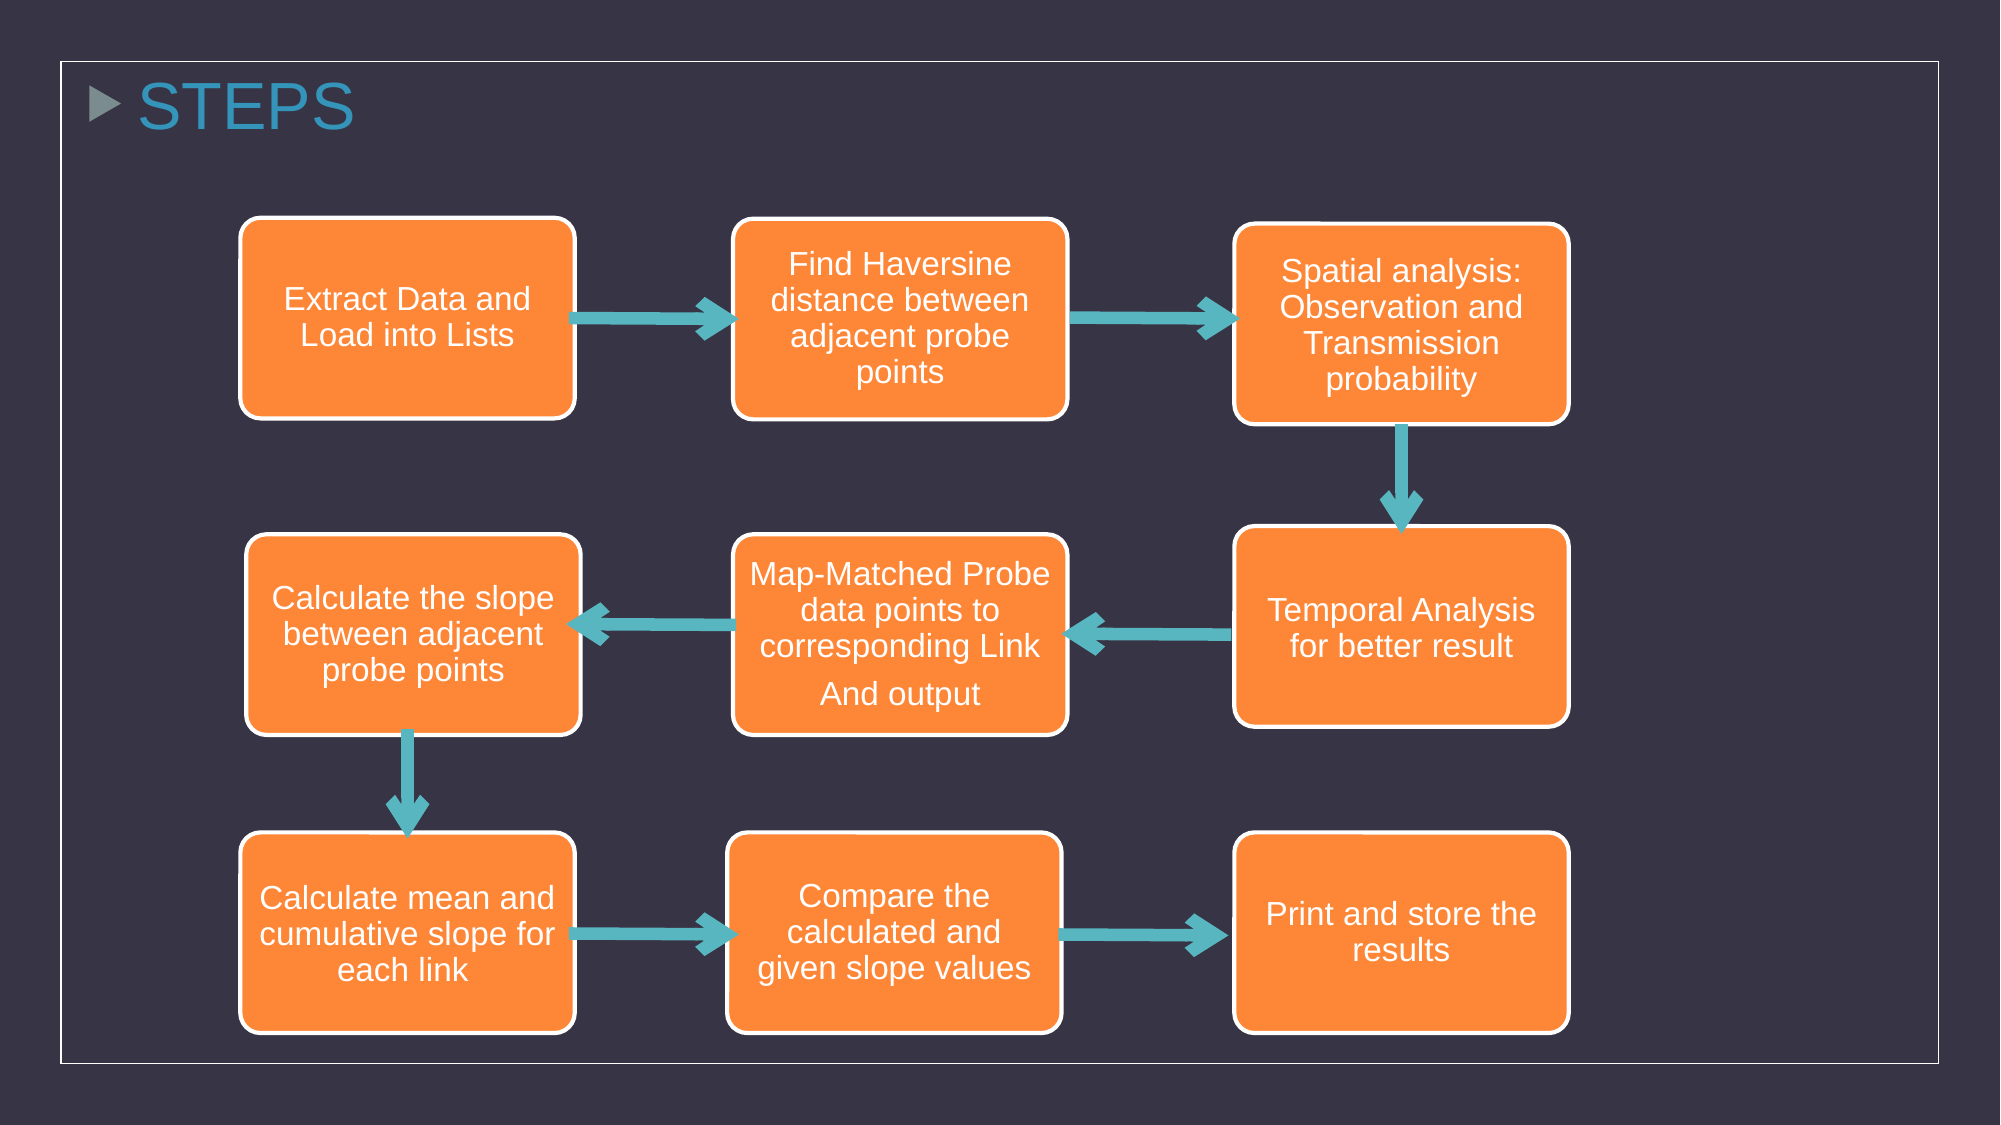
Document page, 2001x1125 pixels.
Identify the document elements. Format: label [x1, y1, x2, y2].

text_box [1234, 832, 1569, 1034]
text_box [1234, 526, 1569, 727]
text_box [1234, 223, 1569, 425]
text_box [733, 534, 1068, 735]
text_box [89, 55, 384, 152]
text_box [727, 832, 1062, 1034]
text_box [166, 192, 1834, 244]
text_box [246, 534, 581, 735]
text_box [240, 832, 575, 1034]
text_box [733, 218, 1068, 420]
text_box [240, 217, 575, 419]
